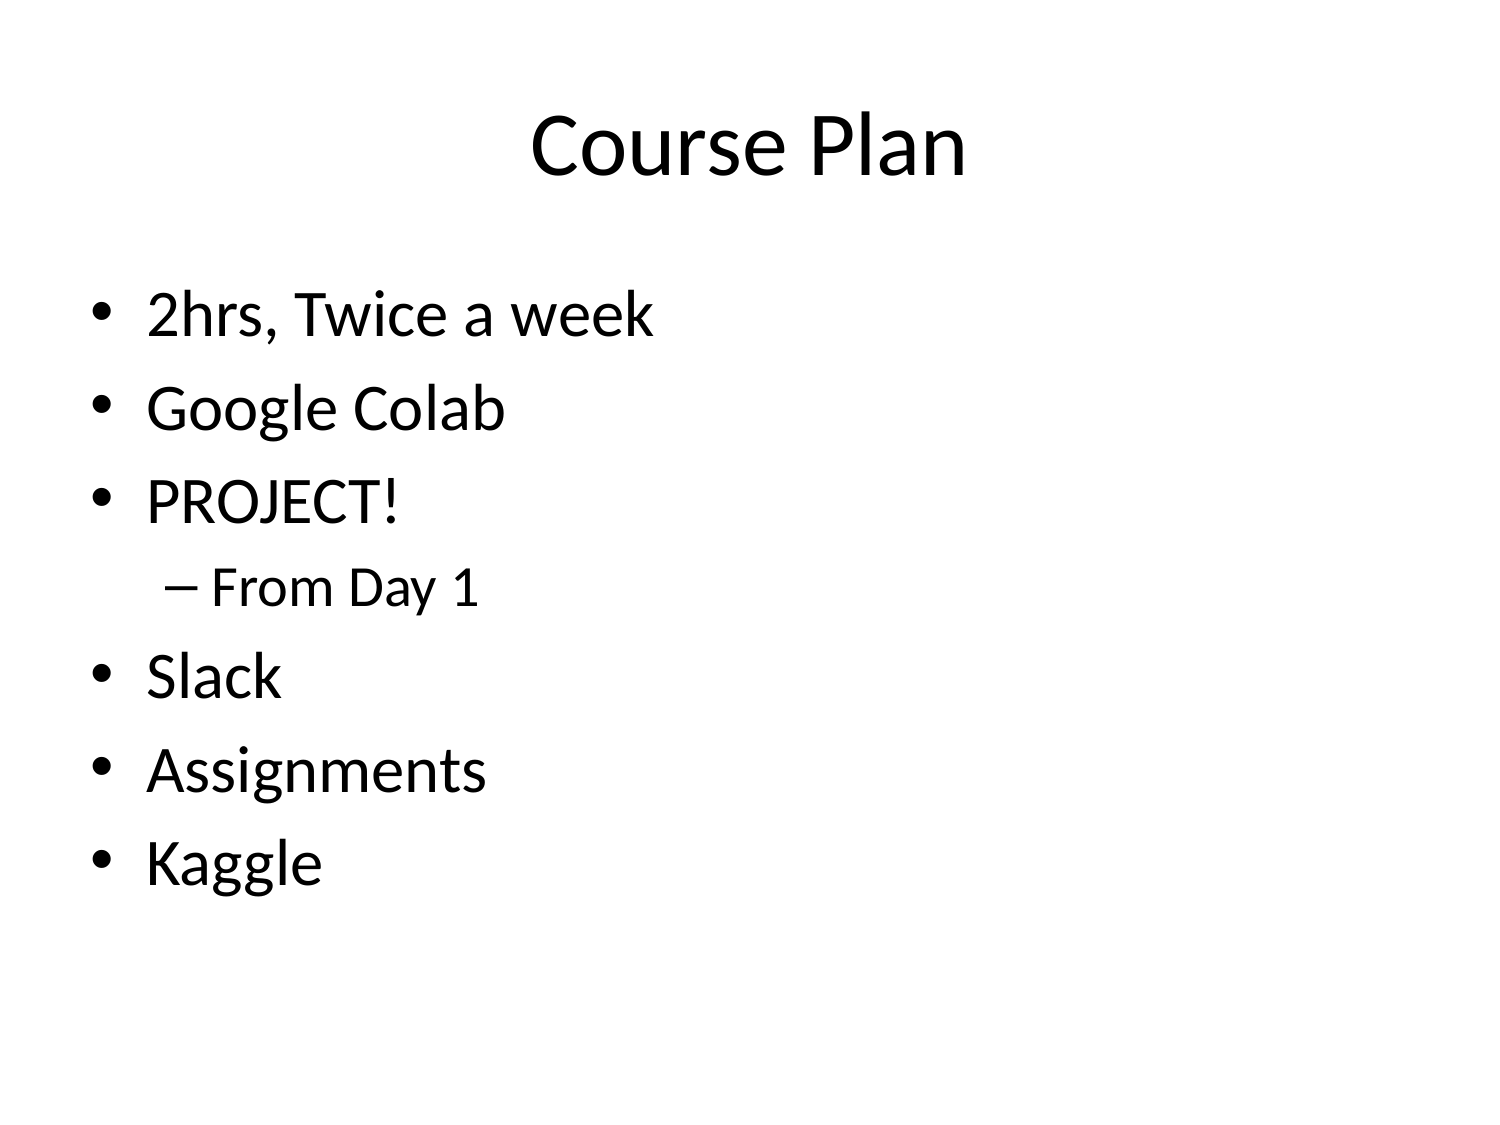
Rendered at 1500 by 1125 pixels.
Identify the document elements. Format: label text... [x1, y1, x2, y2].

list 2hrs, Twice a week Google Colab PROJECT! From Day 1 Slack Assignments Kaggle [75, 262, 1425, 1005]
title Course Plan [75, 45, 1425, 233]
